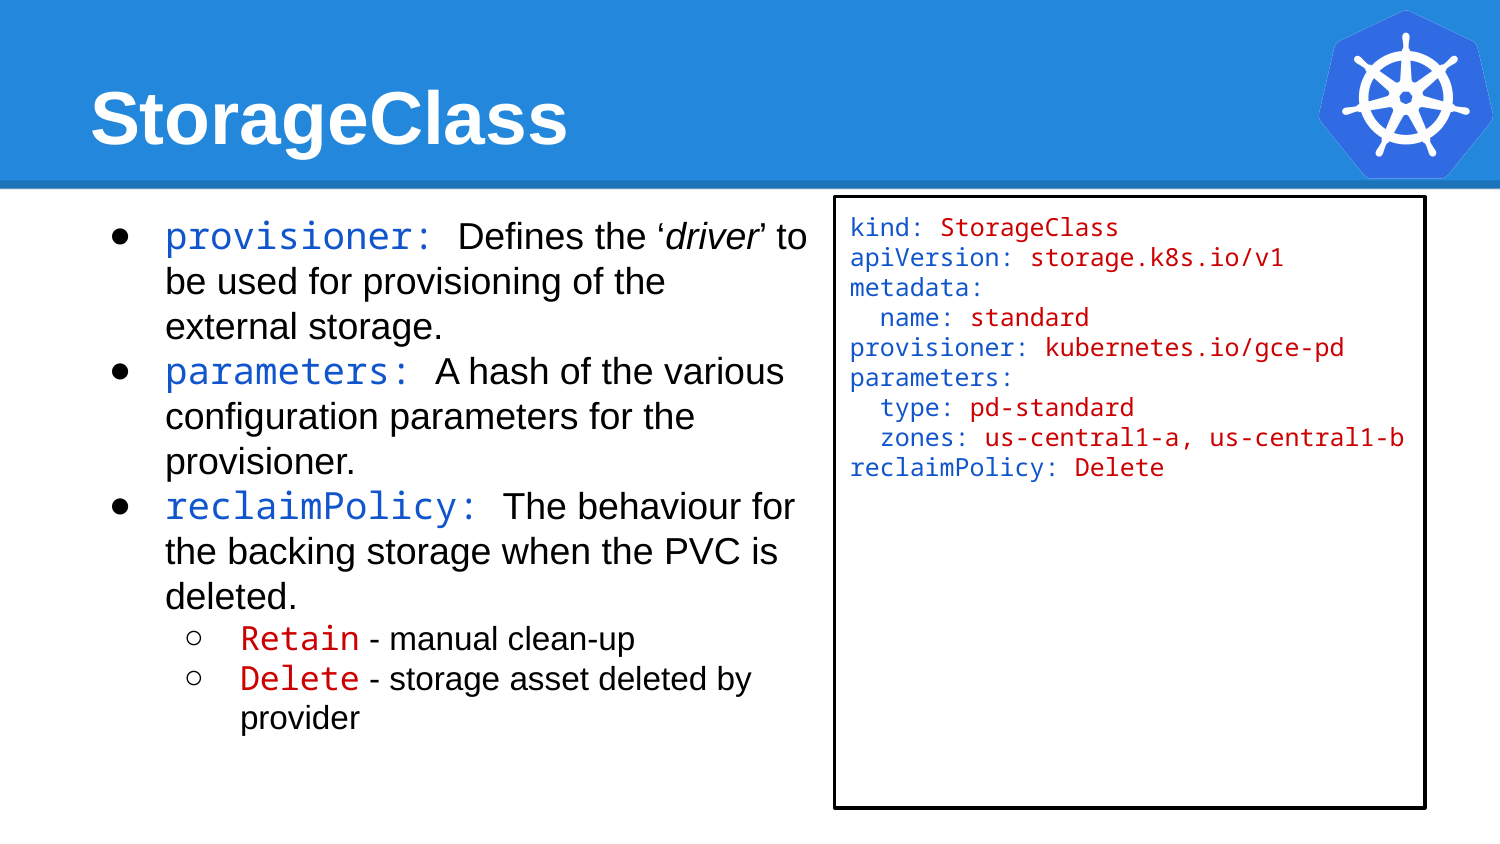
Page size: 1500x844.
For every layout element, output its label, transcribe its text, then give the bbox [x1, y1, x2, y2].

list provisioner: Defines the ‘driver’ to be used for provisioning of the external storage. parameters: A hash of the various configuration parameters for the provisioner. reclaimPolicy: The behaviour for the backing storage when the PVC is deleted. Retain - manual clean-up Delete - storage asset deleted by provider [75, 196, 825, 808]
picture [1318, 7, 1494, 182]
title StorageClass [75, 33, 1425, 175]
list kind: StorageClass apiVersion: storage.k8s.io/v1 metadata: name: standard provisioner: kubernetes.io/gce-pd parameters: type: pd-standard zones: us-central1-a, us-central1-b reclaimPolicy: Delete [834, 196, 1425, 808]
